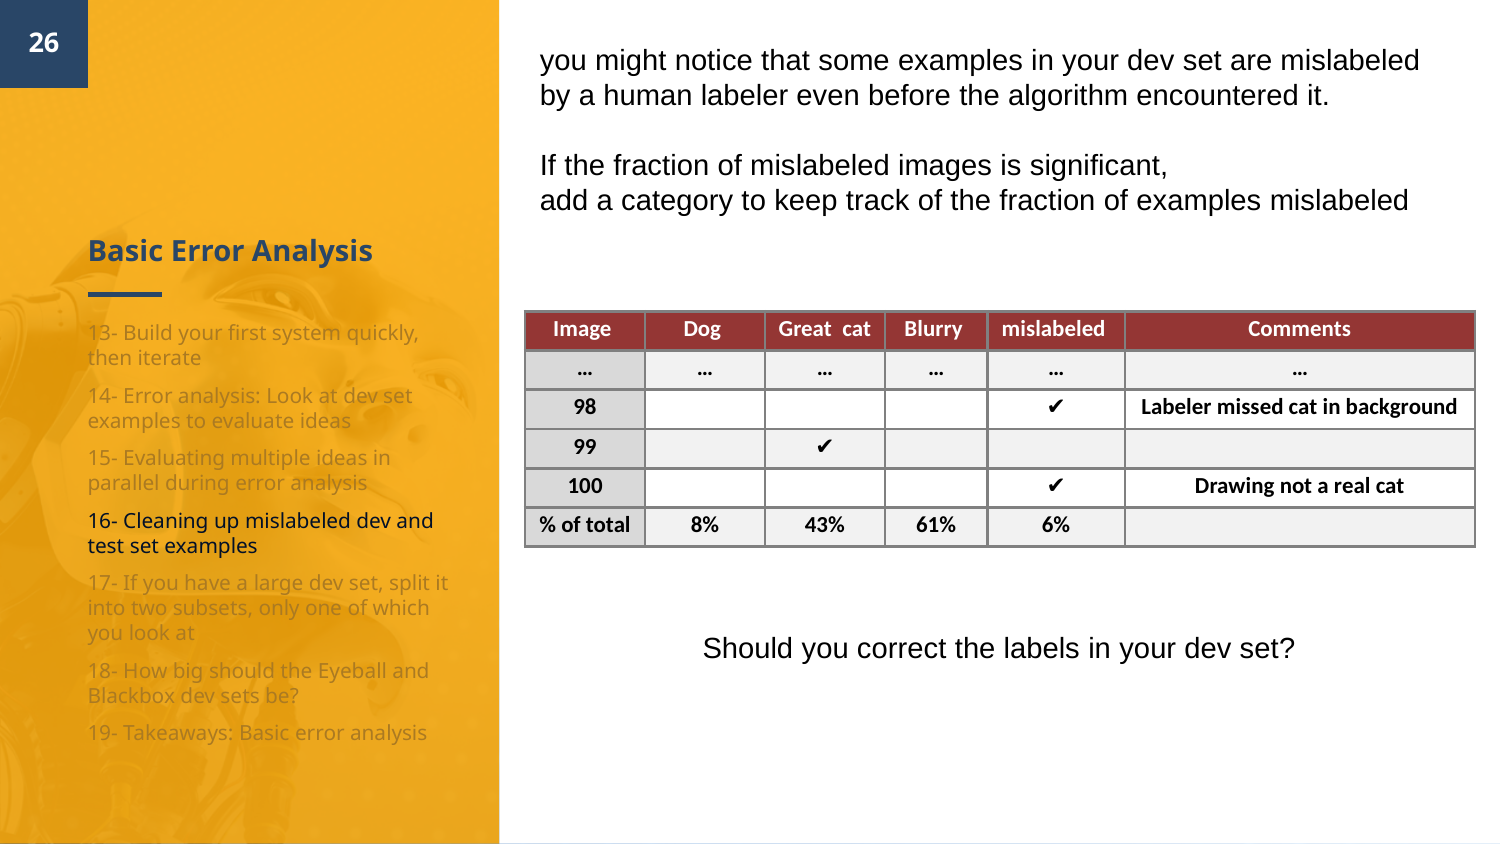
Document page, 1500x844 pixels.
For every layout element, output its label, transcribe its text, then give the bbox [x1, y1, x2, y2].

table_cell 8% [646, 509, 764, 545]
table_cell … [886, 352, 986, 388]
slide_number 26 [0, 0, 89, 88]
table_cell % of total [526, 509, 644, 545]
table_cell [1126, 509, 1474, 545]
table_cell Drawing not a real cat [1126, 470, 1474, 506]
table_cell ✔ [989, 391, 1124, 428]
table_cell … [989, 352, 1124, 388]
table_header Great cat [766, 313, 884, 349]
table_cell Labeler missed cat in background [1126, 391, 1474, 428]
table_cell [1126, 430, 1474, 467]
table_header Comments [1126, 313, 1474, 349]
table_cell 100 [526, 470, 644, 506]
table_cell [989, 430, 1124, 467]
table_cell ✔ [989, 470, 1124, 506]
table_cell [886, 391, 986, 428]
table_cell 99 [526, 430, 644, 467]
table_cell [886, 430, 986, 467]
table_cell [646, 391, 764, 428]
table_header Dog [646, 313, 764, 349]
table_cell 98 [526, 391, 644, 428]
table_cell ✔ [766, 430, 884, 467]
table_cell … [646, 352, 764, 388]
table_cell 61% [886, 509, 986, 545]
title Basic Error Analysis [72, 171, 425, 283]
table_cell [886, 470, 986, 506]
table_cell 43% [766, 509, 884, 545]
table_cell … [526, 352, 644, 388]
table_cell [646, 470, 764, 506]
table_cell 6% [989, 509, 1124, 545]
text_box Should you correct the labels in your dev set? [687, 621, 1320, 672]
table_header Blurry [886, 313, 986, 349]
text_box you might notice that some examples in your dev set are mislabeled by a human labeler even before the algorithm encountered it. If the fraction of mislabeled images is significant, add a category to keep track of the fraction of examples mislabeled [525, 34, 1463, 224]
table_cell … [766, 352, 884, 388]
table_cell [766, 391, 884, 428]
table_cell … [1126, 352, 1474, 388]
text_box 13- Build your first system quickly, then iterate 14- Error analysis: Look at dev set examples to evaluate ideas 15- Evaluating multiple ideas in parallel during error analysis 16- Cleaning up mislabeled dev and test set examples 17- If you have a large dev set, split it into two subsets, only one of which you look at 18- How big should the Eyeball and Blackbox dev sets be? 19- Takeaways: Basic error analysis [72, 304, 475, 822]
table_cell [766, 470, 884, 506]
table_header mislabeled [989, 313, 1124, 349]
table_cell [646, 430, 764, 467]
table_header Image [526, 313, 644, 349]
